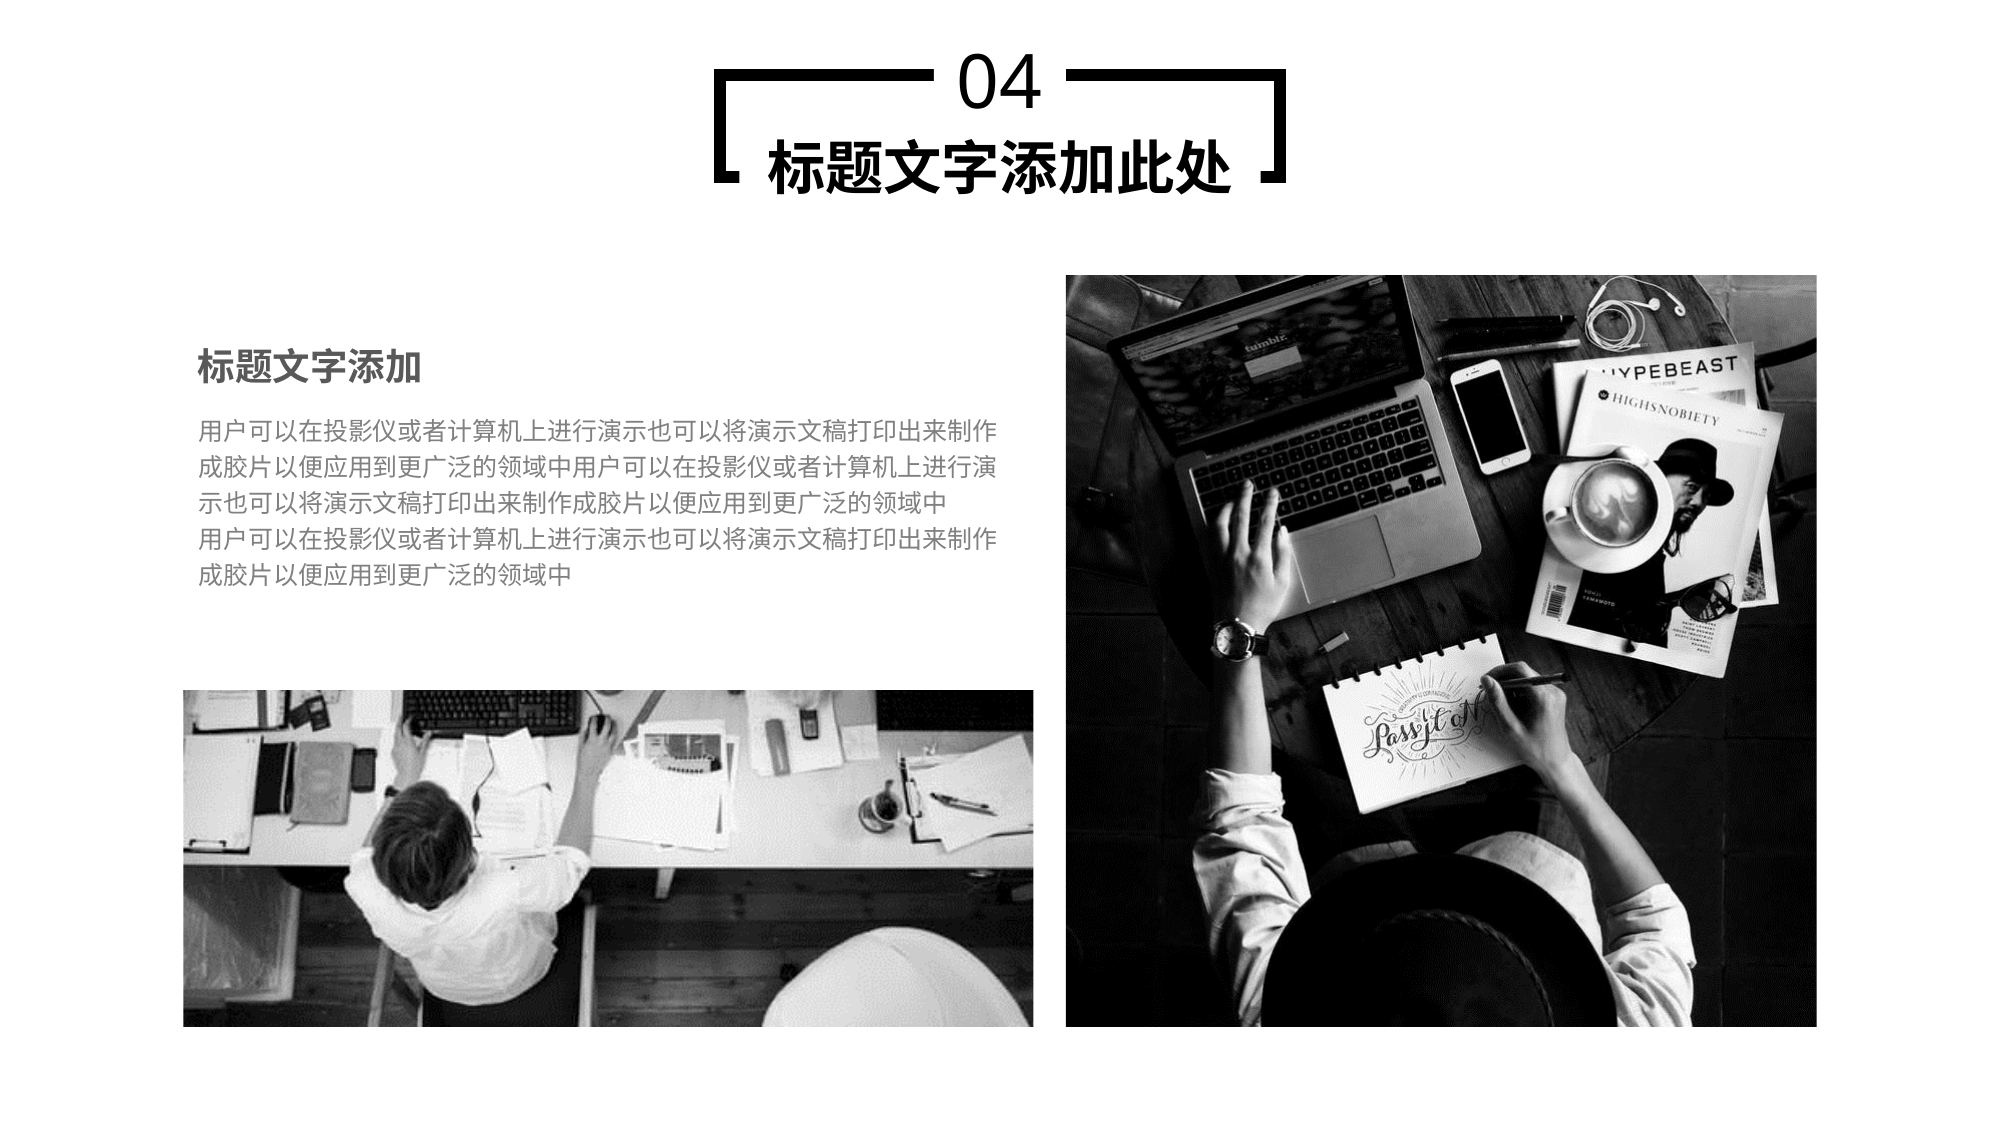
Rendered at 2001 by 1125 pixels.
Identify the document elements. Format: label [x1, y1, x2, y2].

text_box [719, 26, 1280, 210]
picture [1065, 275, 1817, 1027]
text_box [183, 326, 1034, 597]
picture [183, 690, 1034, 1027]
